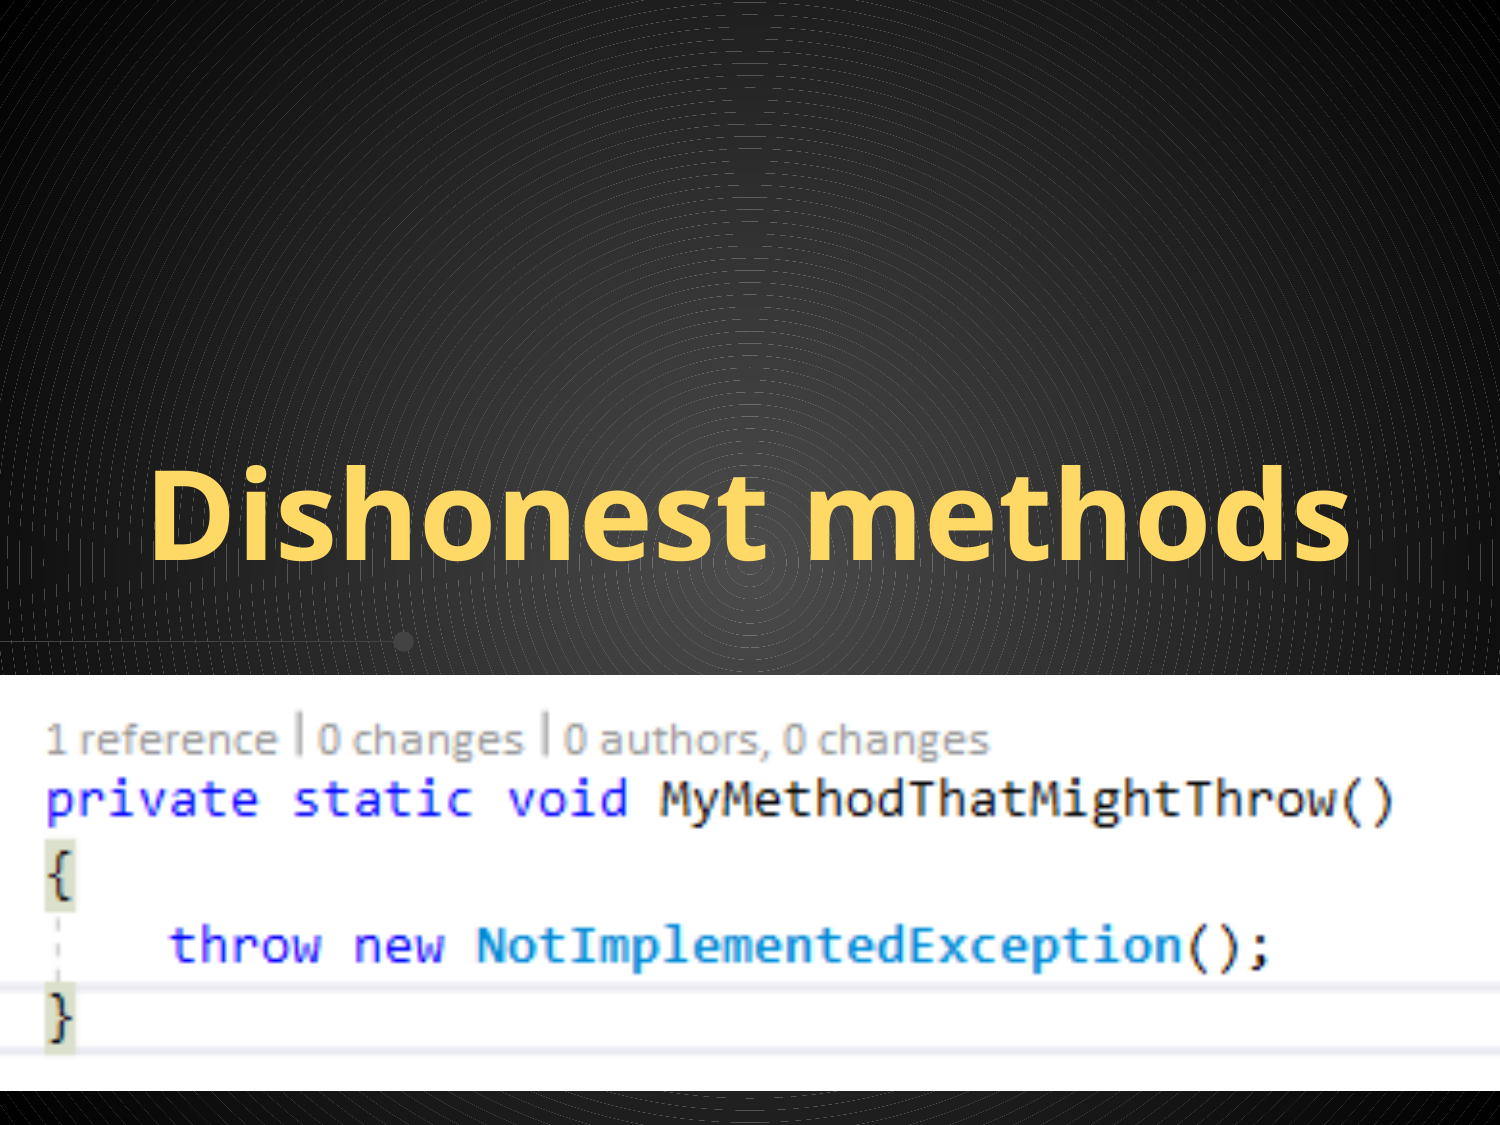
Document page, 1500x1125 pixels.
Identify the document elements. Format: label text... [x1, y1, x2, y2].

picture [0, 674, 1500, 1091]
title Dishonest methods [0, 204, 1500, 674]
